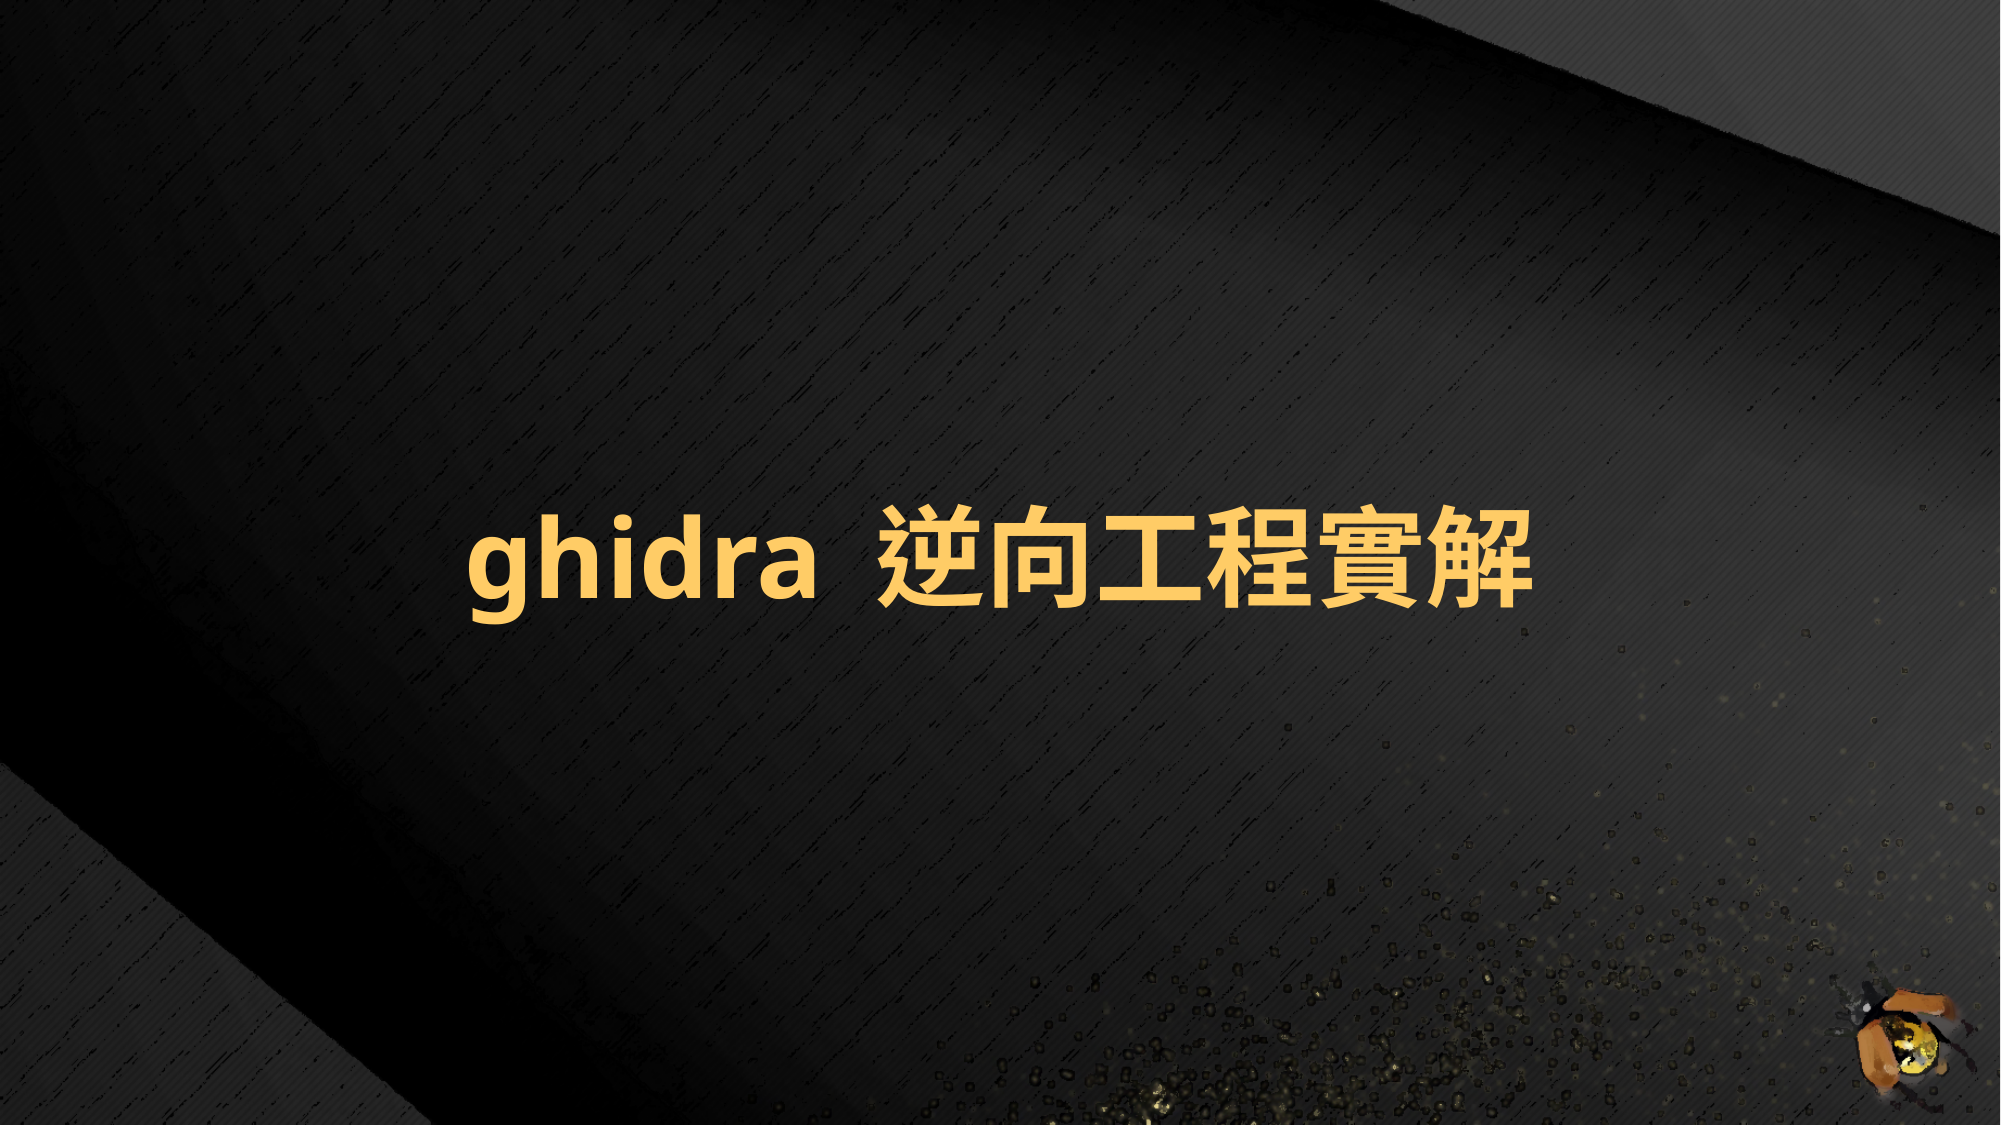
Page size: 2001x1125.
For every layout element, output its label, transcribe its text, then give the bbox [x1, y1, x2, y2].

picture [0, 0, 2001, 1125]
title ghidra 逆向工程實解 [446, 448, 1554, 677]
